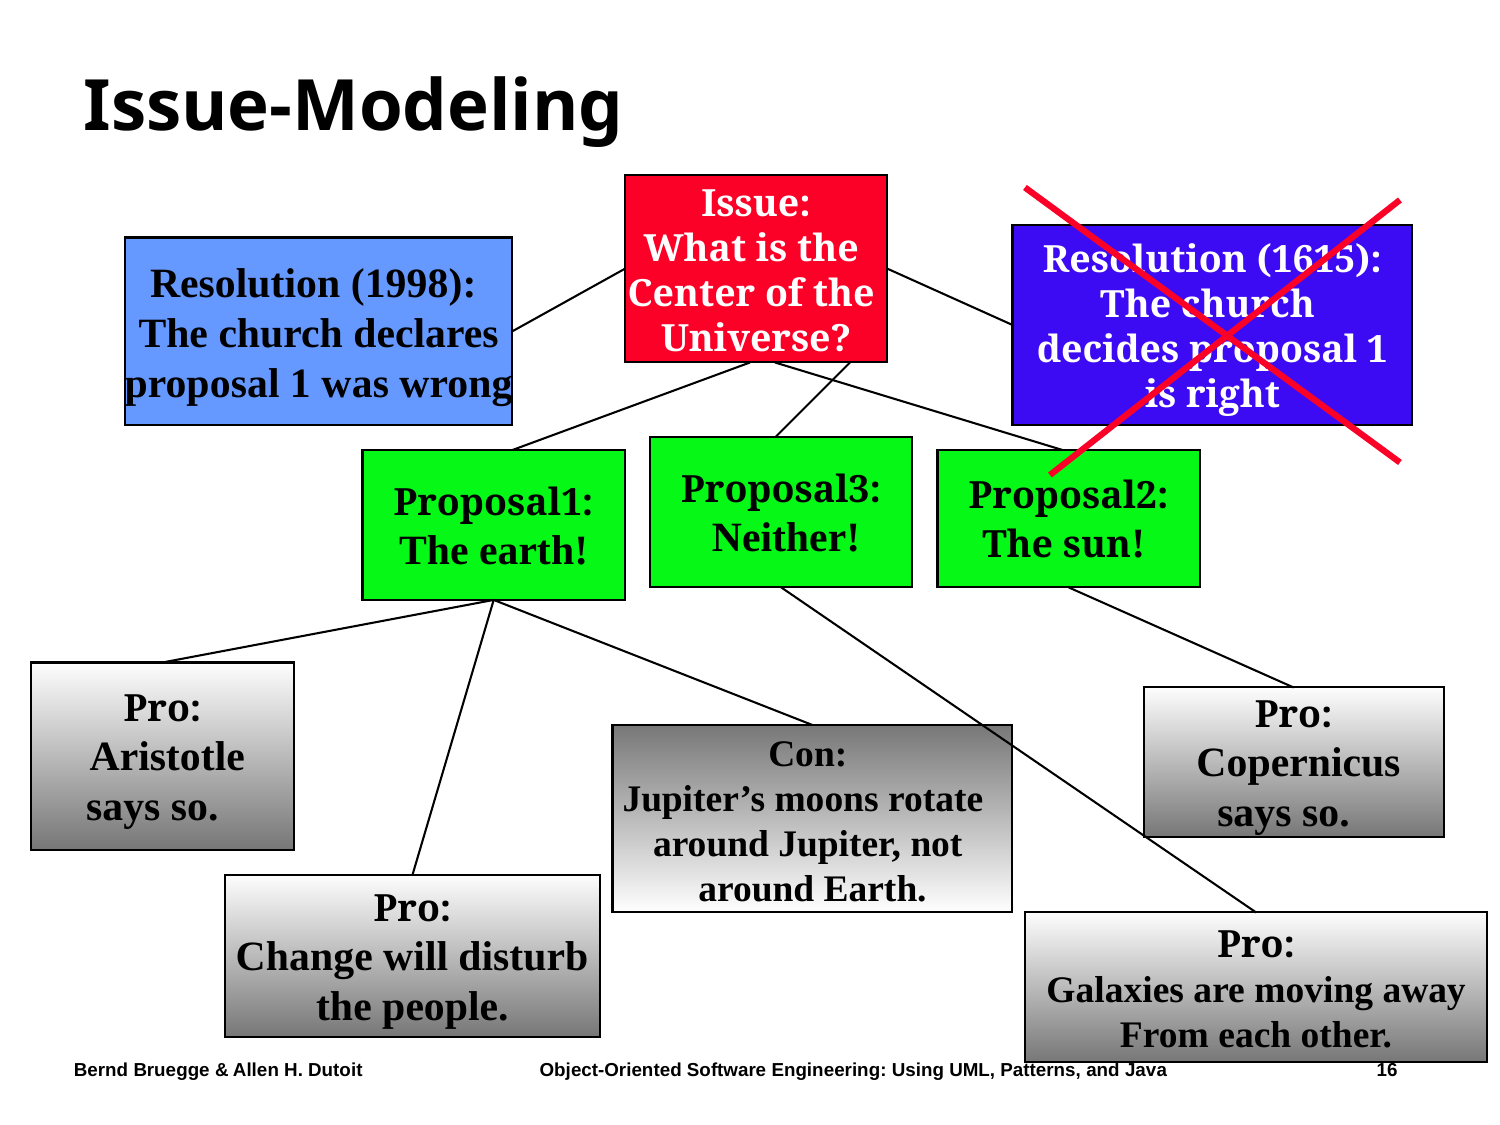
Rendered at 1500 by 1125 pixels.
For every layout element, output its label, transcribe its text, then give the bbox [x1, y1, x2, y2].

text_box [1404, 224, 1413, 426]
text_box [455, 599, 775, 913]
title Issue-Modeling [68, 36, 1407, 179]
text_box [780, 587, 1488, 1063]
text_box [124, 187, 1401, 476]
text_box Issue: What is the Center of the Universe? [624, 174, 888, 185]
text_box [649, 362, 913, 588]
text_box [362, 483, 650, 598]
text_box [916, 483, 1201, 585]
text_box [30, 599, 223, 851]
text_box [224, 599, 601, 1038]
